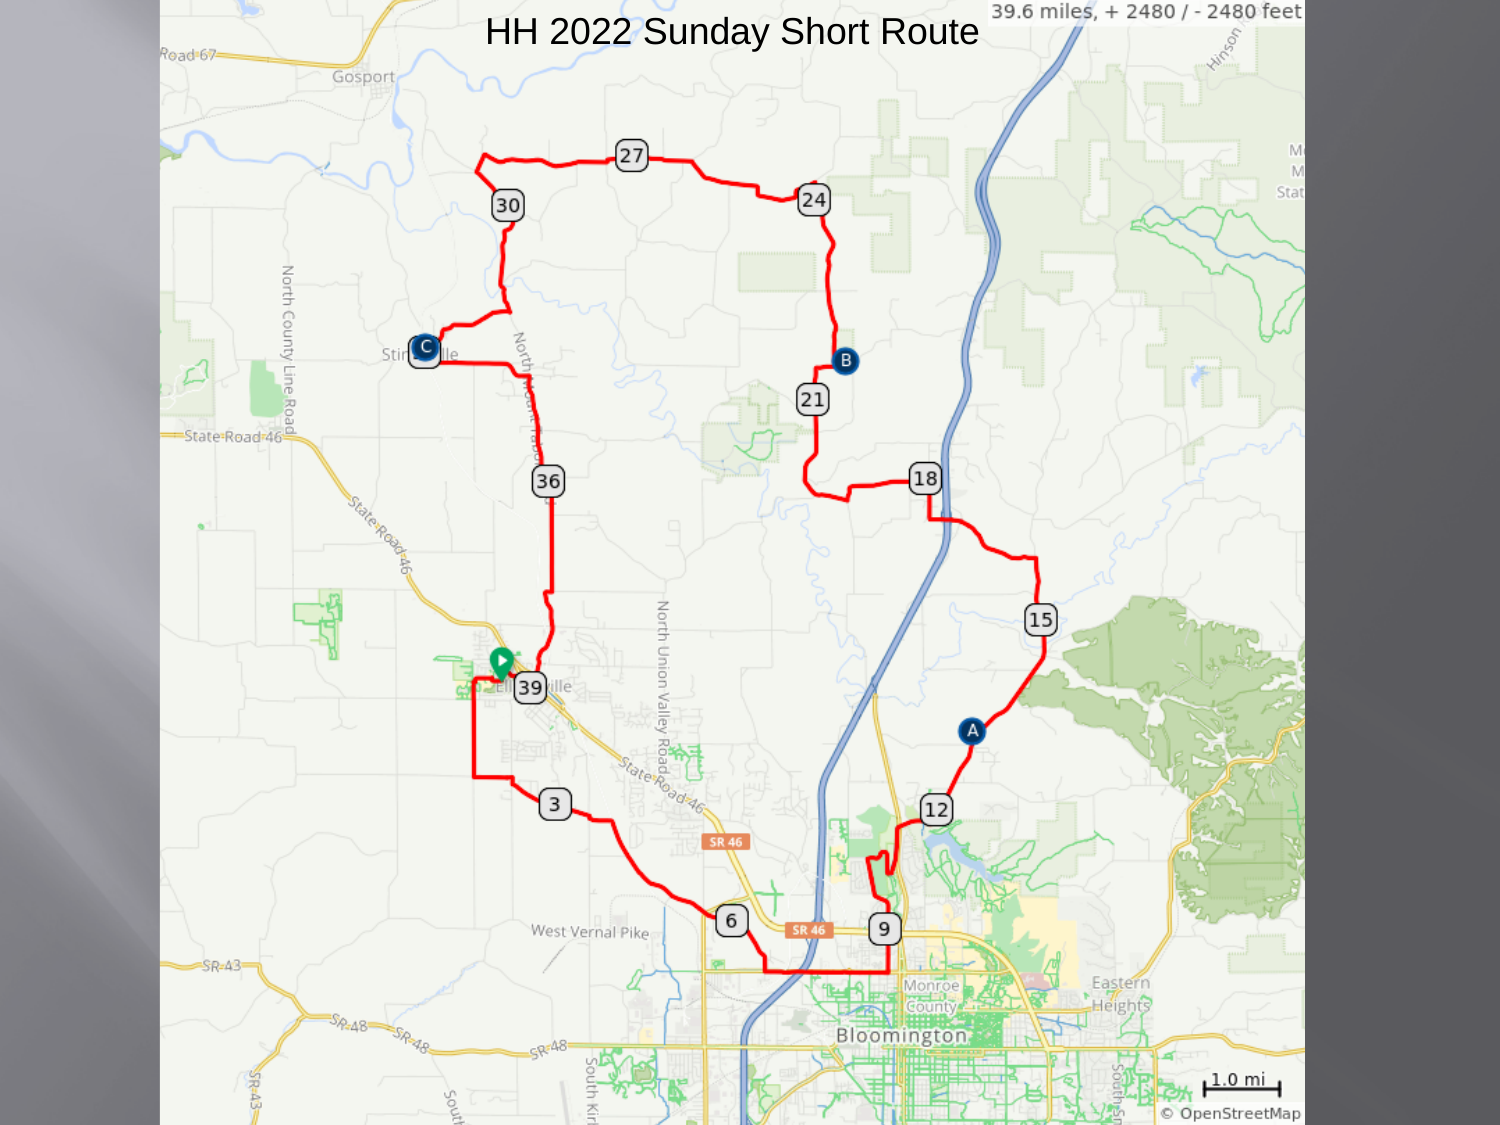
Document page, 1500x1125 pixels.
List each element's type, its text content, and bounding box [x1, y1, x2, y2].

picture [0, 0, 159, 1125]
text_box HH 2022 Sunday Short Route [159, 0, 1305, 1125]
picture [1305, 0, 1500, 1125]
